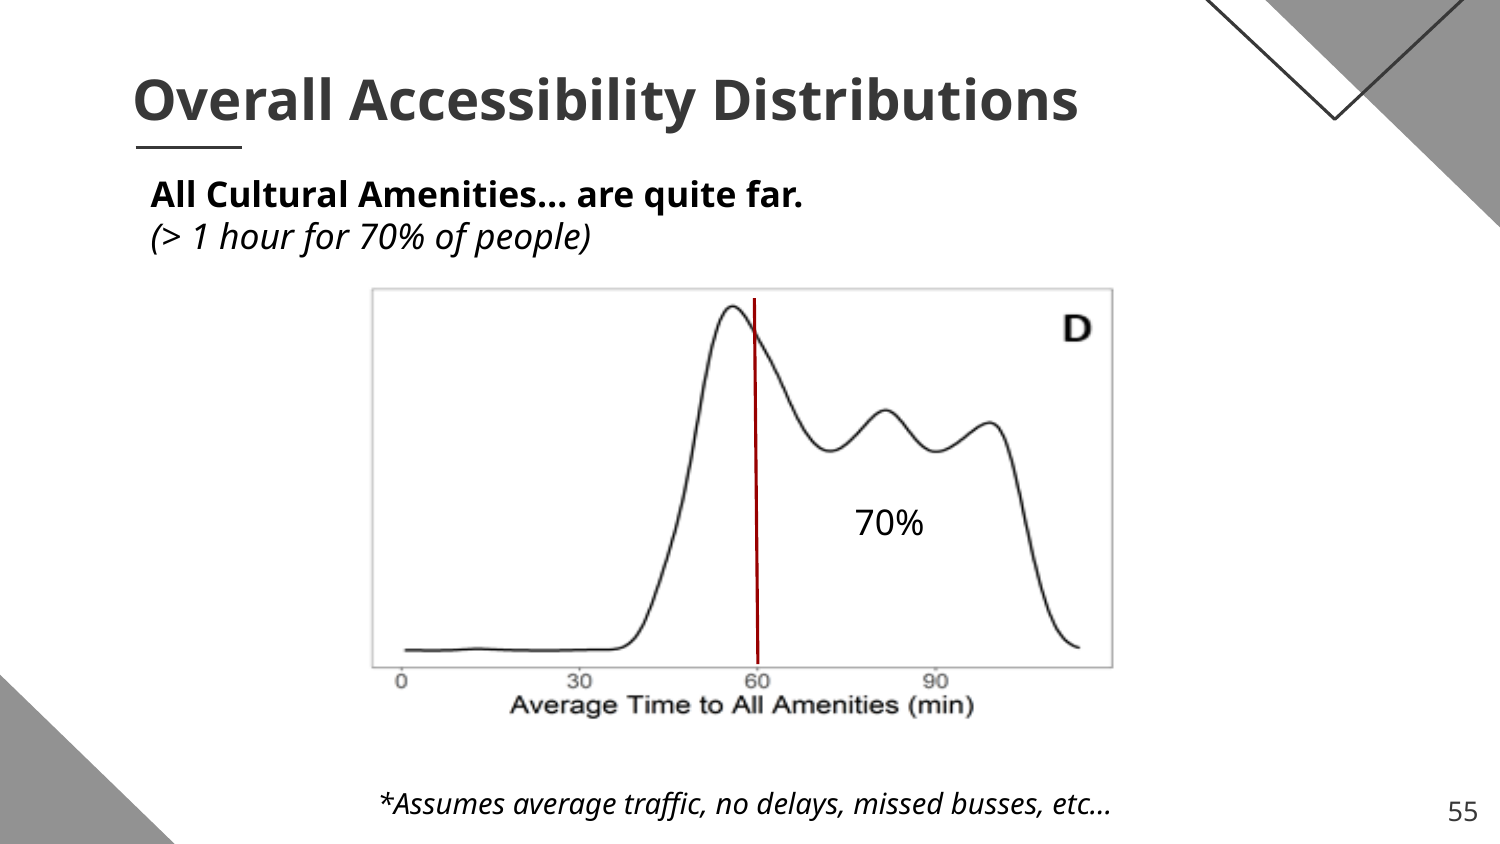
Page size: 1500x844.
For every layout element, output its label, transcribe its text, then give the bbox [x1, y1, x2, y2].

slide_number ‹#› [1403, 779, 1494, 844]
text_box All Cultural Amenities… are quite far. (> 1 hour for 70% of people) [135, 156, 1072, 315]
text_box *Assumes average traffic, no delays, missed busses, etc... [362, 770, 1308, 836]
picture [348, 266, 1130, 746]
text_box Overall Accessibility Distributions [116, 48, 1155, 147]
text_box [754, 297, 759, 665]
